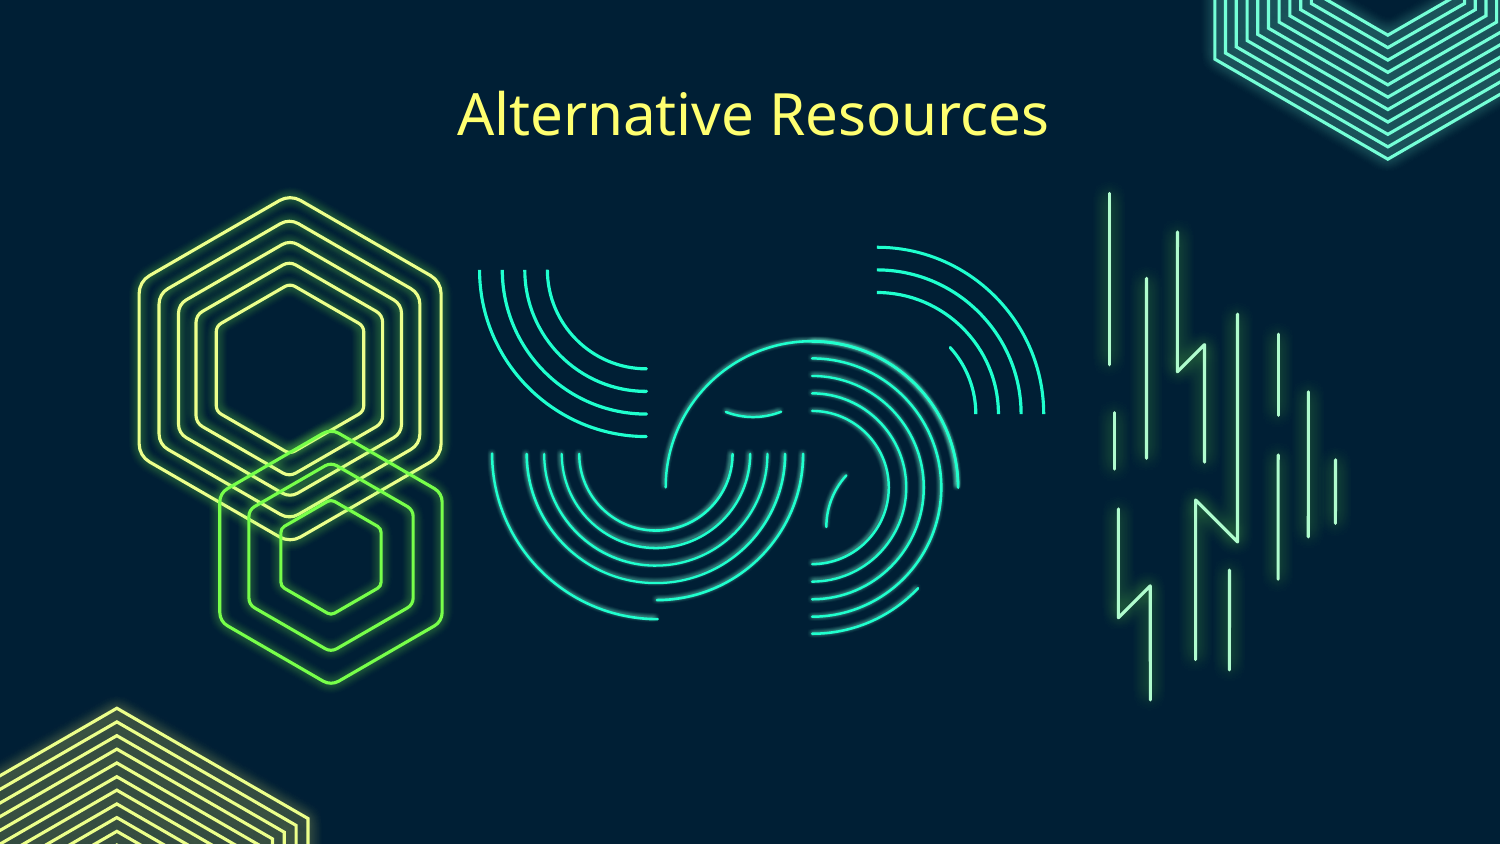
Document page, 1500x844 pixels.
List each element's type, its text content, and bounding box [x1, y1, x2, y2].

title Alternative Resources [116, 88, 1390, 137]
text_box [477, 245, 1018, 636]
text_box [1023, 193, 1390, 701]
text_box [138, 196, 442, 541]
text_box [219, 430, 443, 685]
